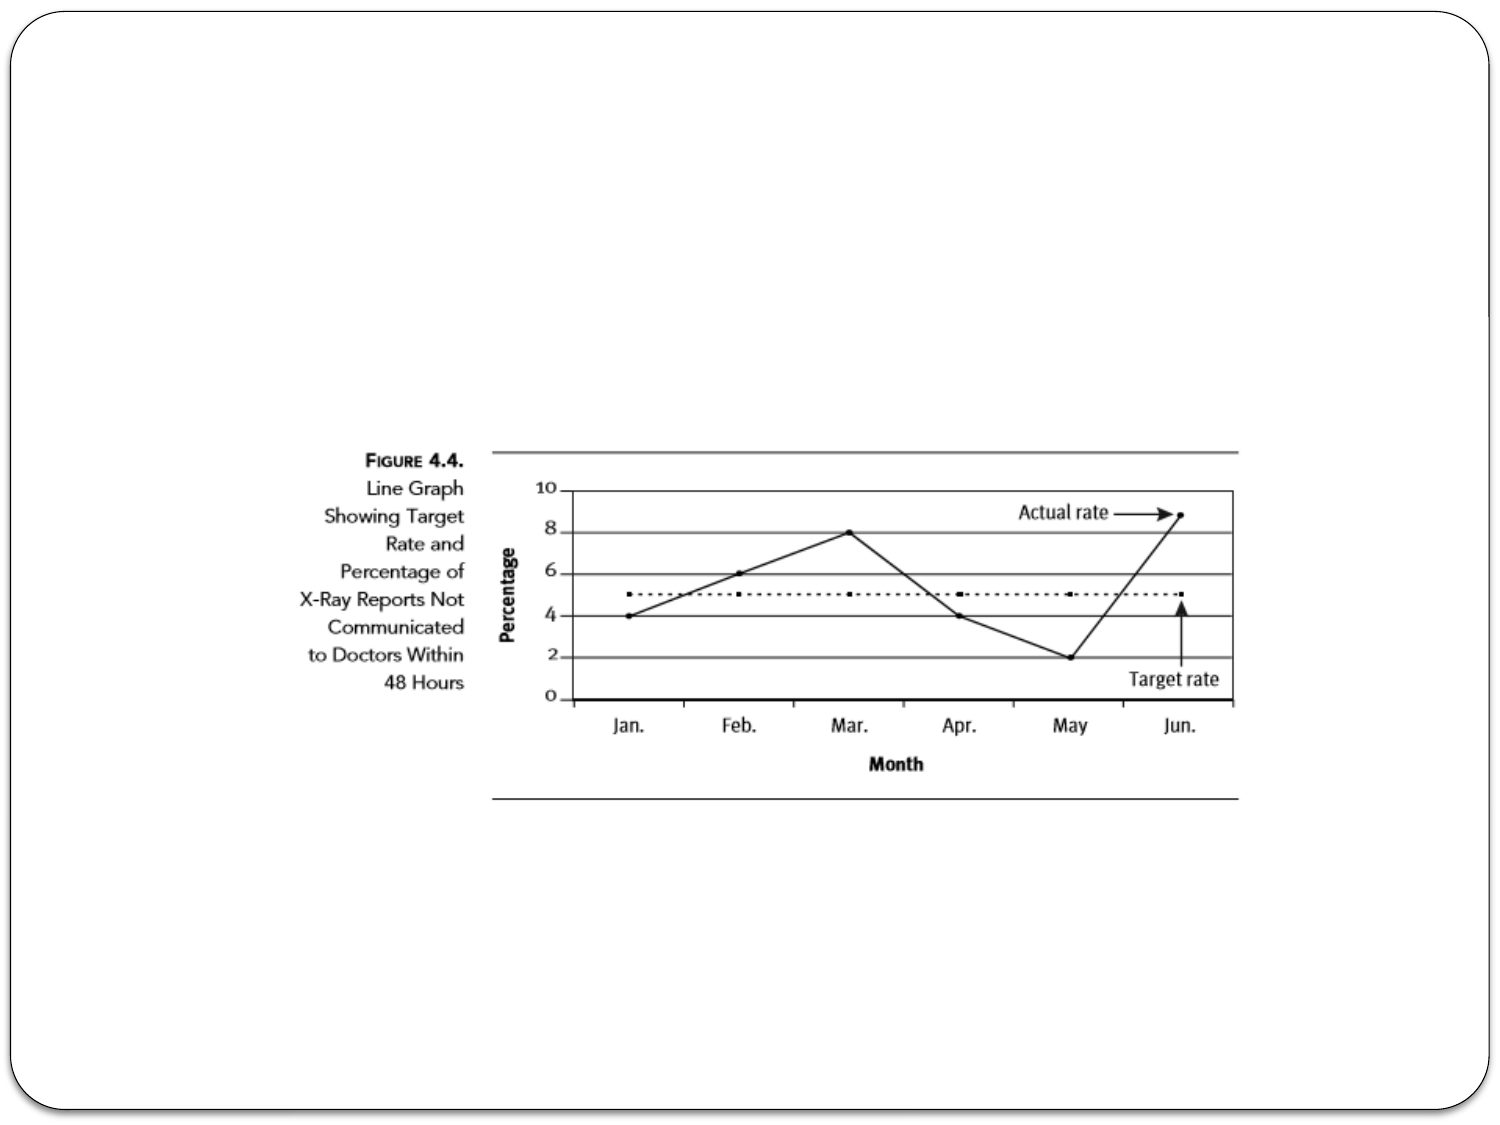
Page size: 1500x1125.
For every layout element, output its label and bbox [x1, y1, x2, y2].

list [269, 402, 1306, 823]
